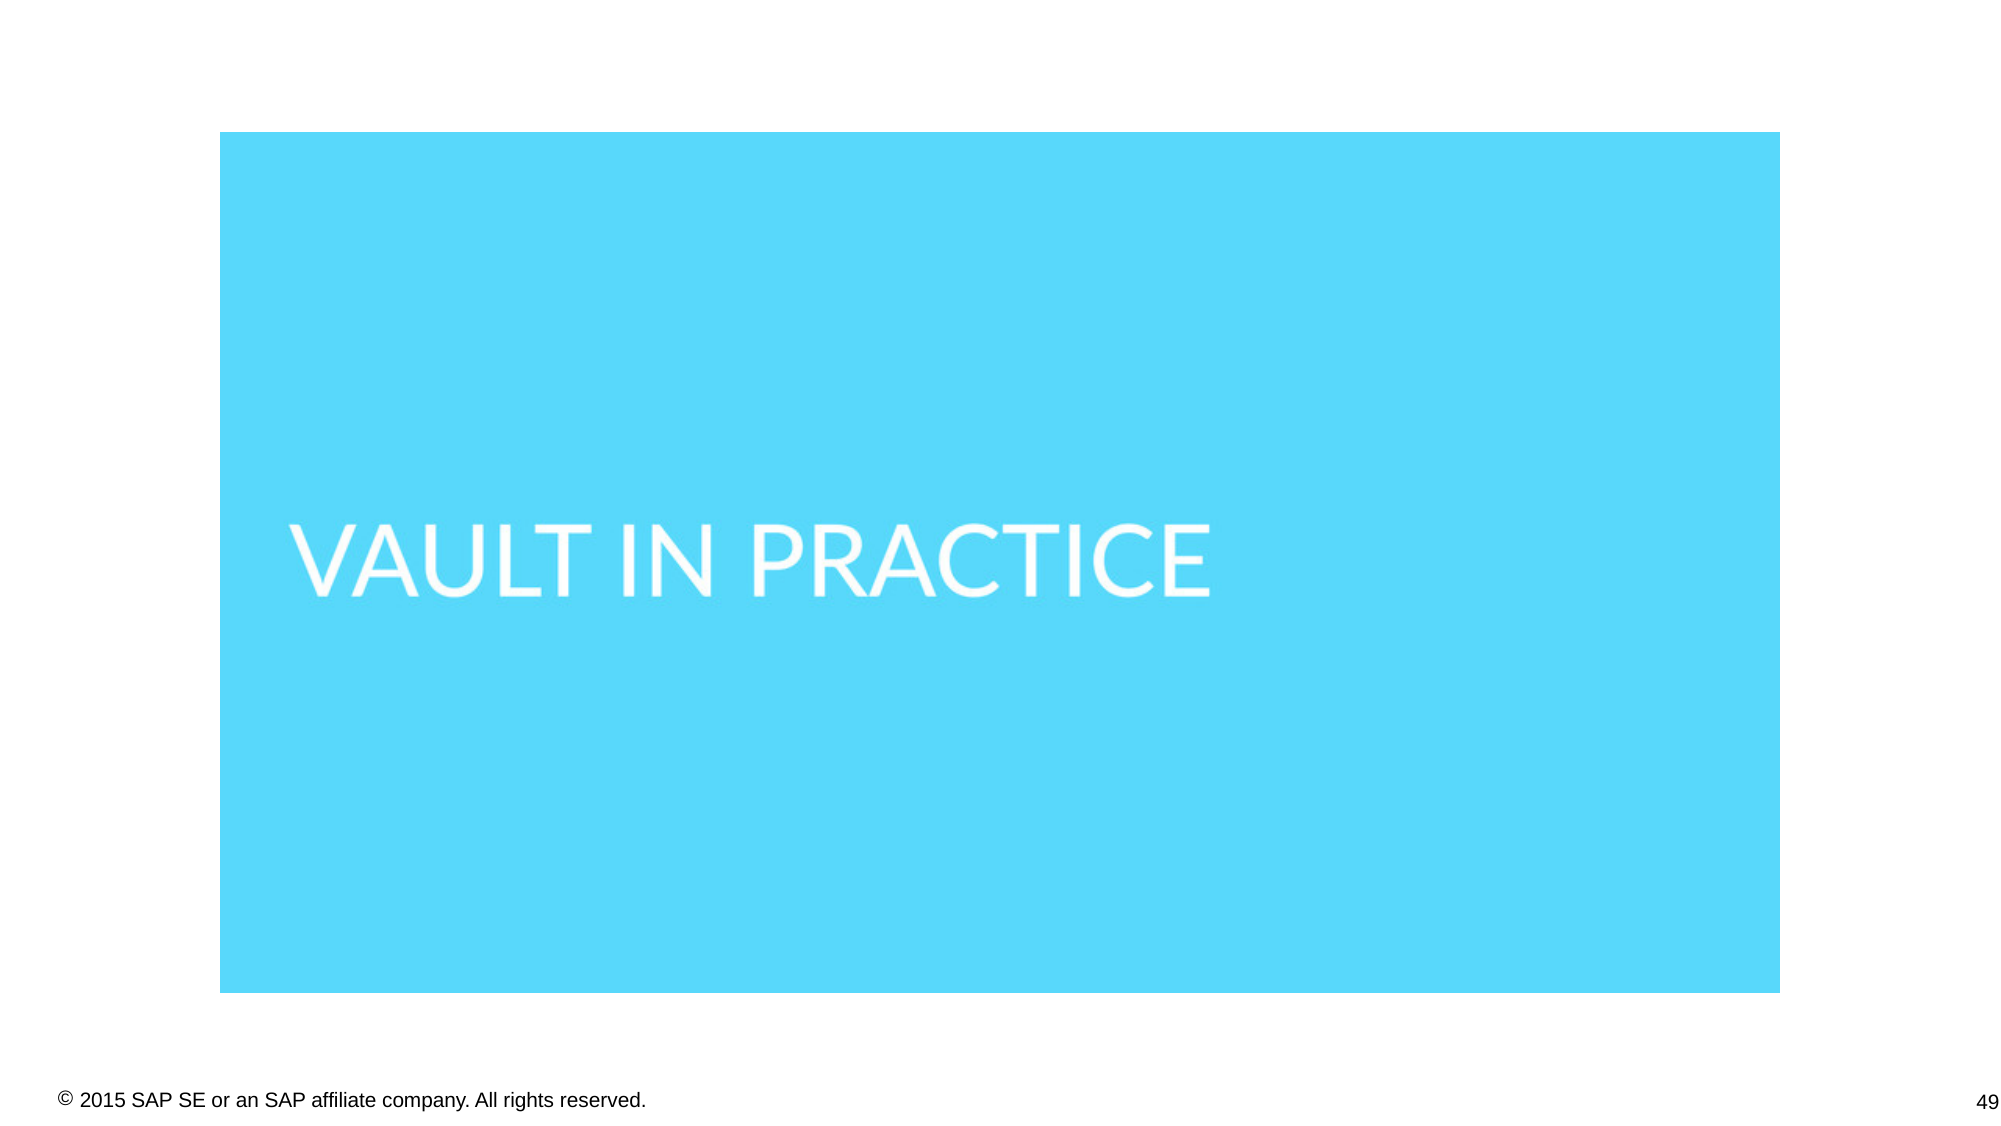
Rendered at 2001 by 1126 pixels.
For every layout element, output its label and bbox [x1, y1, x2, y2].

picture [220, 132, 1781, 993]
